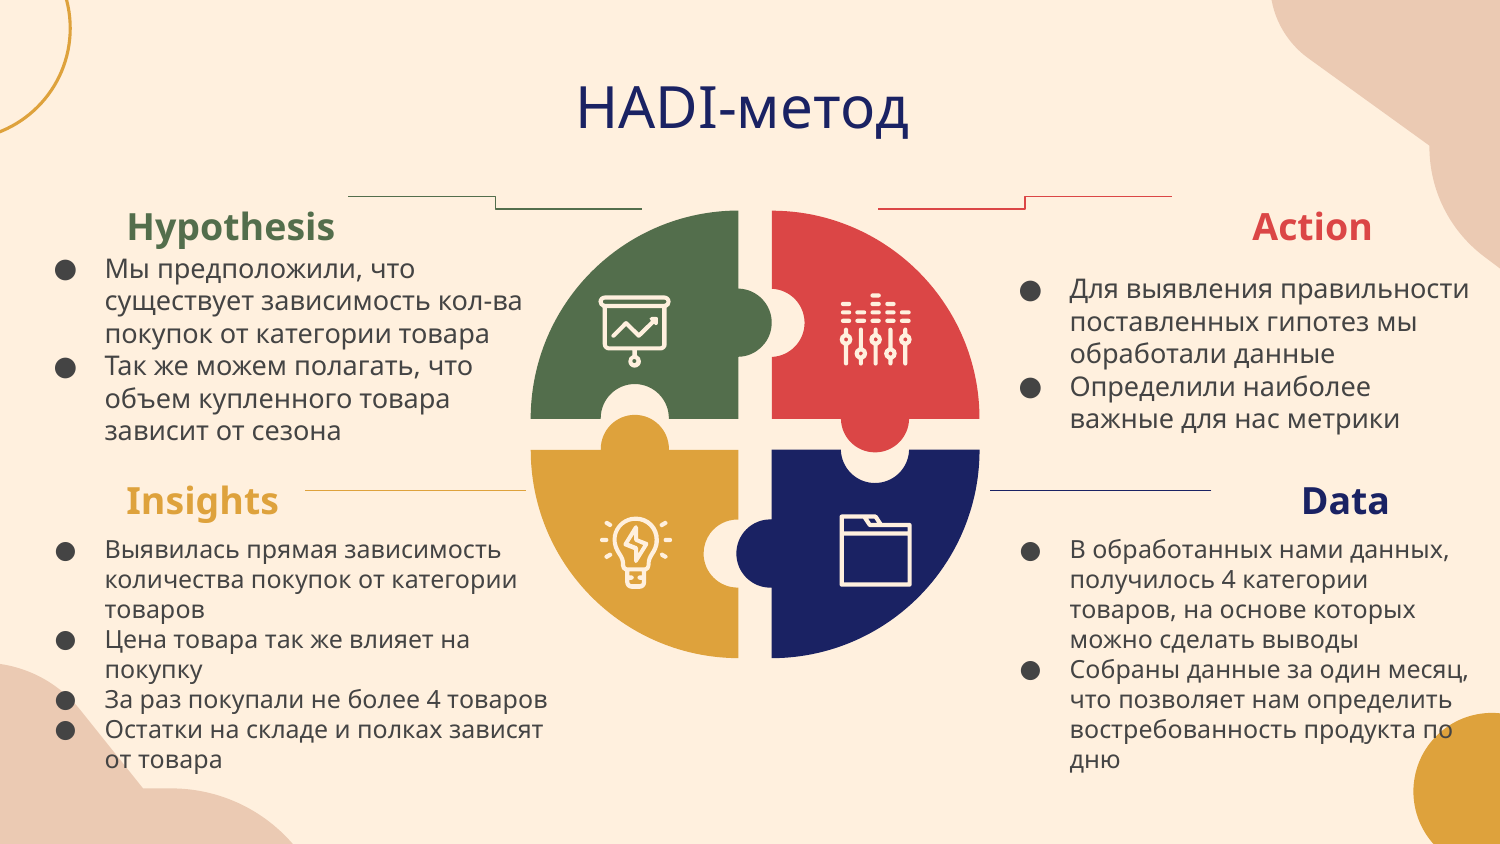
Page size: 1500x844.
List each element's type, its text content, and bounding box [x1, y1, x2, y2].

text_box [884, 327, 897, 366]
text_box [870, 310, 881, 315]
text_box [855, 318, 867, 323]
text_box [531, 414, 739, 659]
text_box [855, 310, 867, 315]
text_box Insights [111, 467, 394, 518]
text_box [348, 196, 643, 210]
text_box [854, 327, 868, 366]
text_box [899, 318, 911, 323]
text_box [839, 327, 853, 366]
text_box Для выявления правильности поставленных гипотез мы обработали данные Определили наиболее важные для нас метрики [979, 256, 1486, 472]
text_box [599, 516, 673, 589]
text_box [840, 310, 852, 315]
text_box [736, 449, 979, 659]
text_box [899, 310, 911, 315]
text_box Выявилась прямая зависимость количества покупок от категории товаров Цена товара так же влияет на покупку За раз покупали не более 4 товаров Остатки на складе и полках зависят от товара [14, 518, 587, 787]
text_box [885, 310, 896, 315]
text_box [870, 318, 881, 323]
text_box [869, 327, 882, 366]
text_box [877, 196, 1172, 210]
text_box [870, 301, 881, 307]
text_box Мы предположили, что существует зависимость кол-ва покупок от категории товара Так же можем полагать, что объем купленного товара зависит от сезона [14, 236, 564, 467]
text_box [839, 514, 912, 587]
text_box [840, 301, 852, 307]
text_box [771, 210, 979, 453]
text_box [598, 295, 671, 368]
text_box [870, 293, 881, 298]
text_box Data [1123, 472, 1406, 518]
text_box [885, 318, 896, 323]
text_box Hypothesis [111, 187, 394, 236]
text_box [564, 210, 772, 419]
title HADI-метод [116, 54, 1383, 149]
text_box [898, 327, 912, 366]
text_box В обработанных нами данных, получилось 4 категории товаров, на основе которых можно сделать выводы Собраны данные за один месяц, что позволяет нам определить востребованность продукта по дню [979, 518, 1486, 750]
text_box Action [1105, 187, 1389, 256]
text_box [840, 318, 852, 323]
text_box [885, 301, 896, 307]
